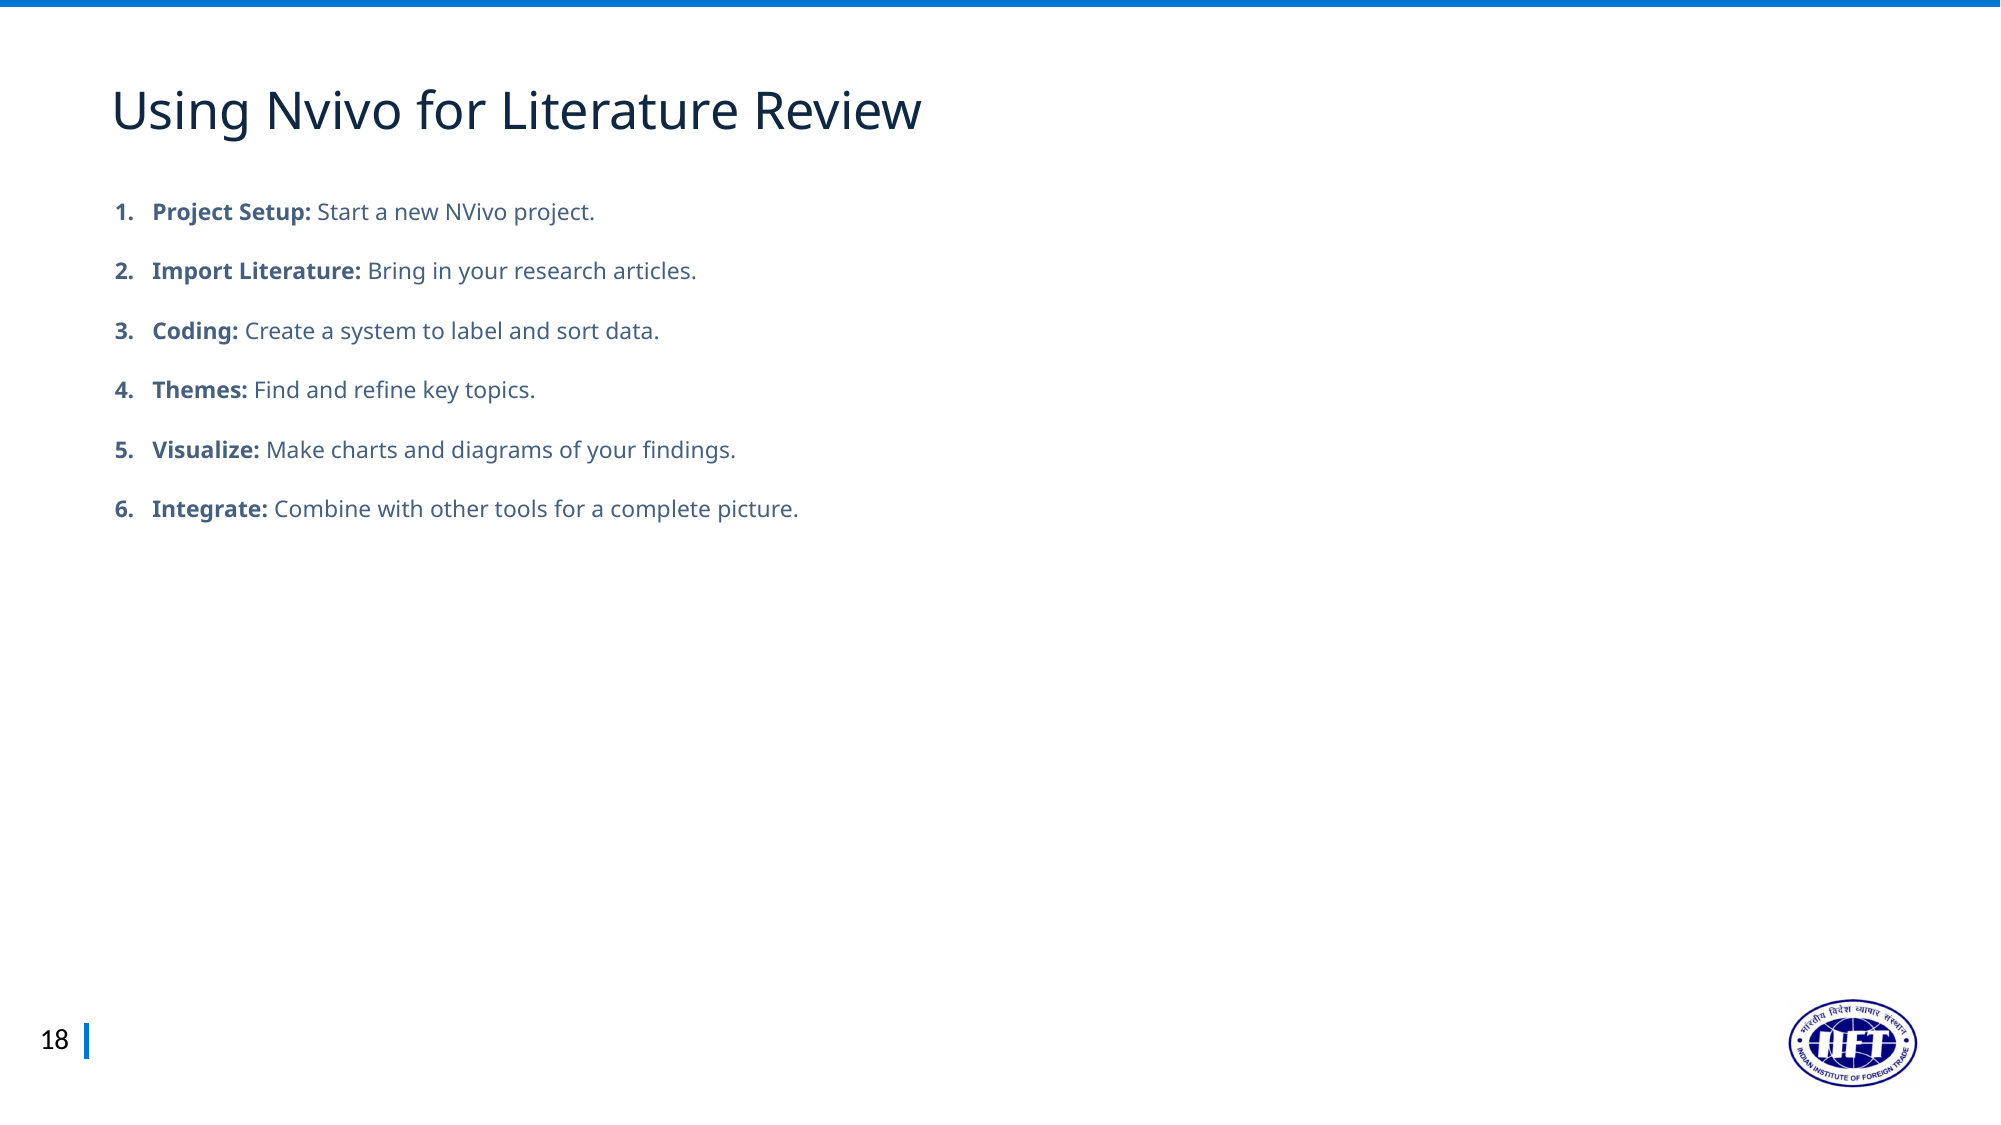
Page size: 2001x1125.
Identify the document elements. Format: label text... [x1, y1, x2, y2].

list Project Setup: Start a new NVivo project. Import Literature: Bring in your research articles. Coding: Create a system to label and sort data. Themes: Find and refine key topics. Visualize: Make charts and diagrams of your findings. Integrate: Combine with other tools for a complete picture. [99, 162, 1937, 625]
slide_number 18 [24, 1012, 100, 1069]
picture [1786, 997, 1923, 1090]
list Using Nvivo for Literature Review [96, 70, 1933, 201]
